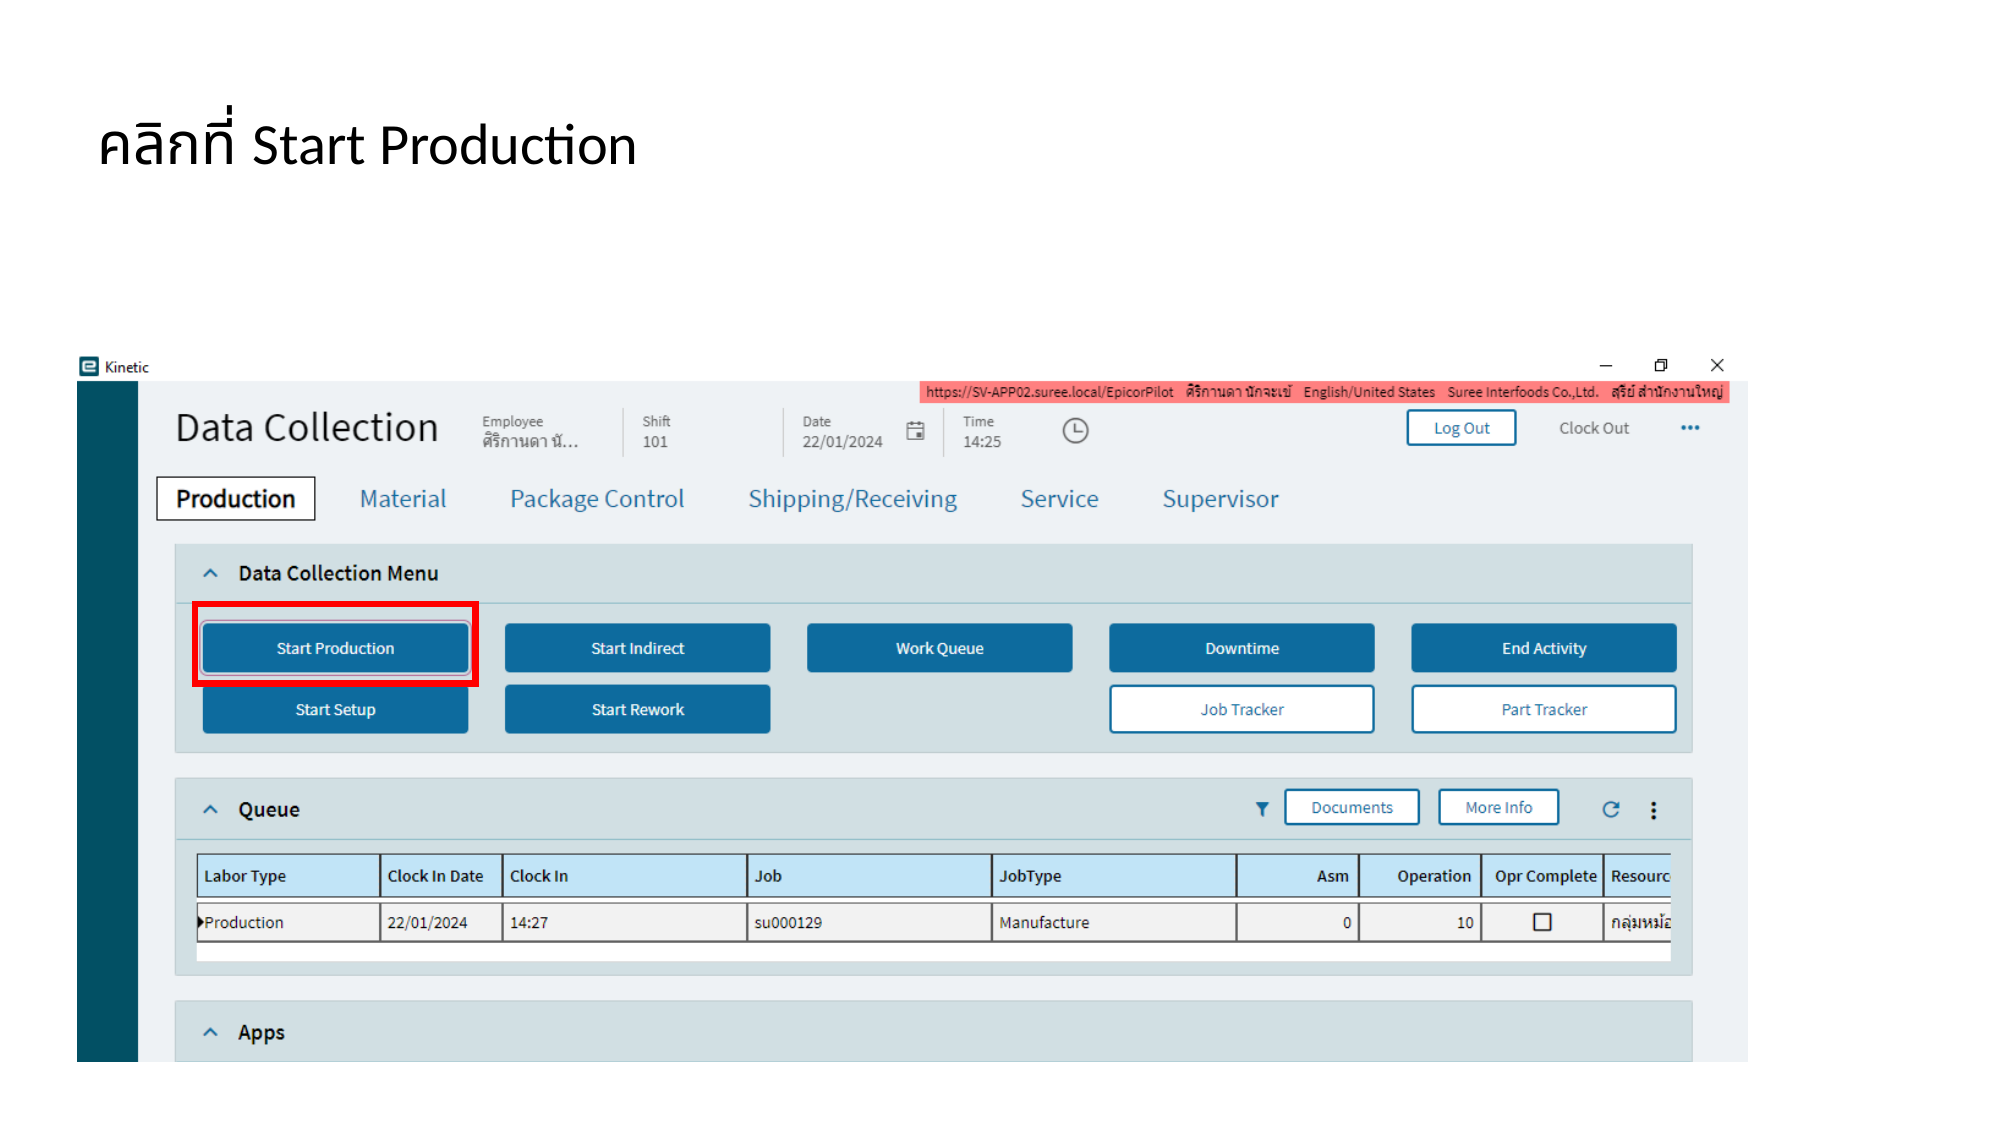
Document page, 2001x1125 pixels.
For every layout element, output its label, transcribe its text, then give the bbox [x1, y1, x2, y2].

text_box คลิกที่ Start Production [83, 99, 654, 254]
picture [77, 353, 1748, 1062]
